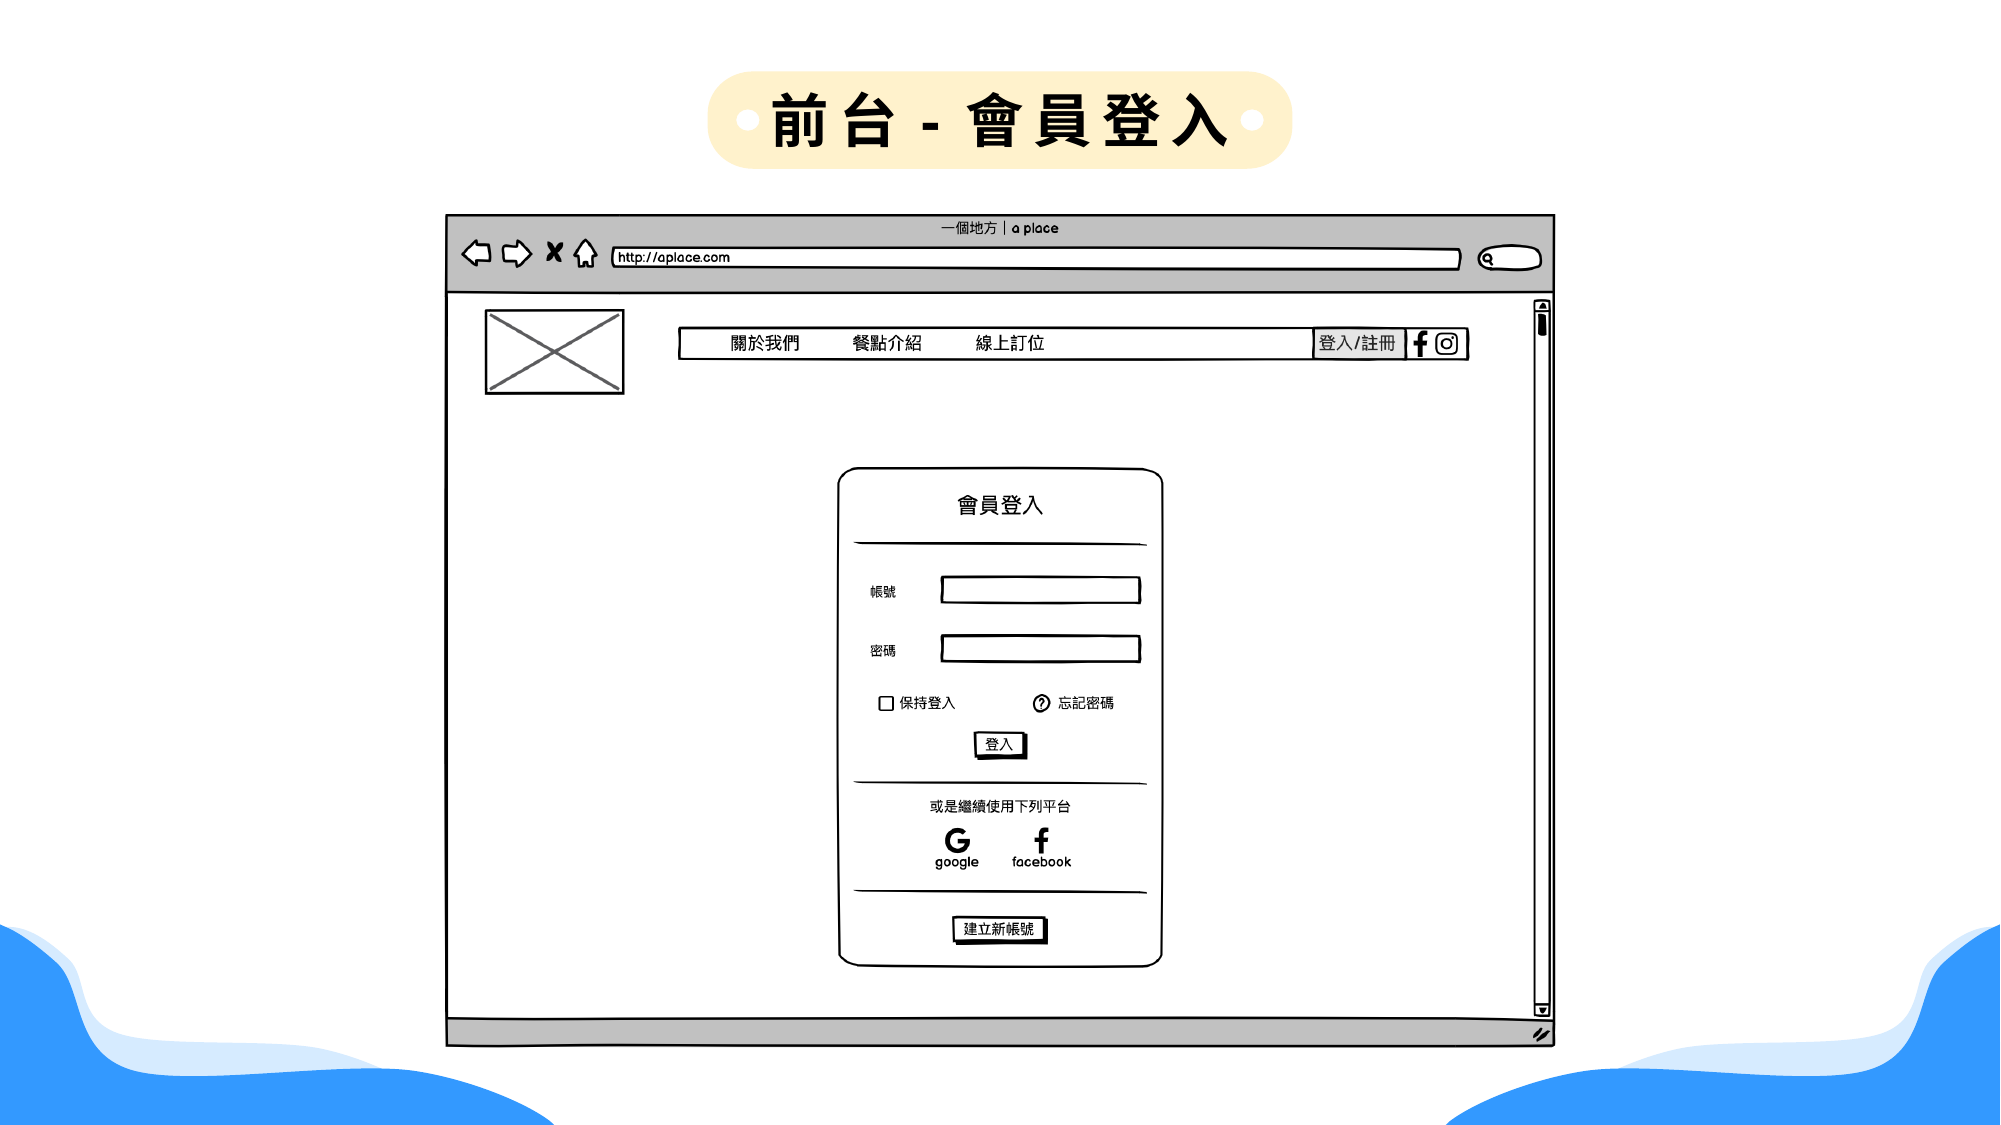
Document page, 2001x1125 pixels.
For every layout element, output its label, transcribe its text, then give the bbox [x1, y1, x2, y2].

list 前台-會員登入 [661, 77, 1339, 163]
picture [444, 213, 1556, 1048]
